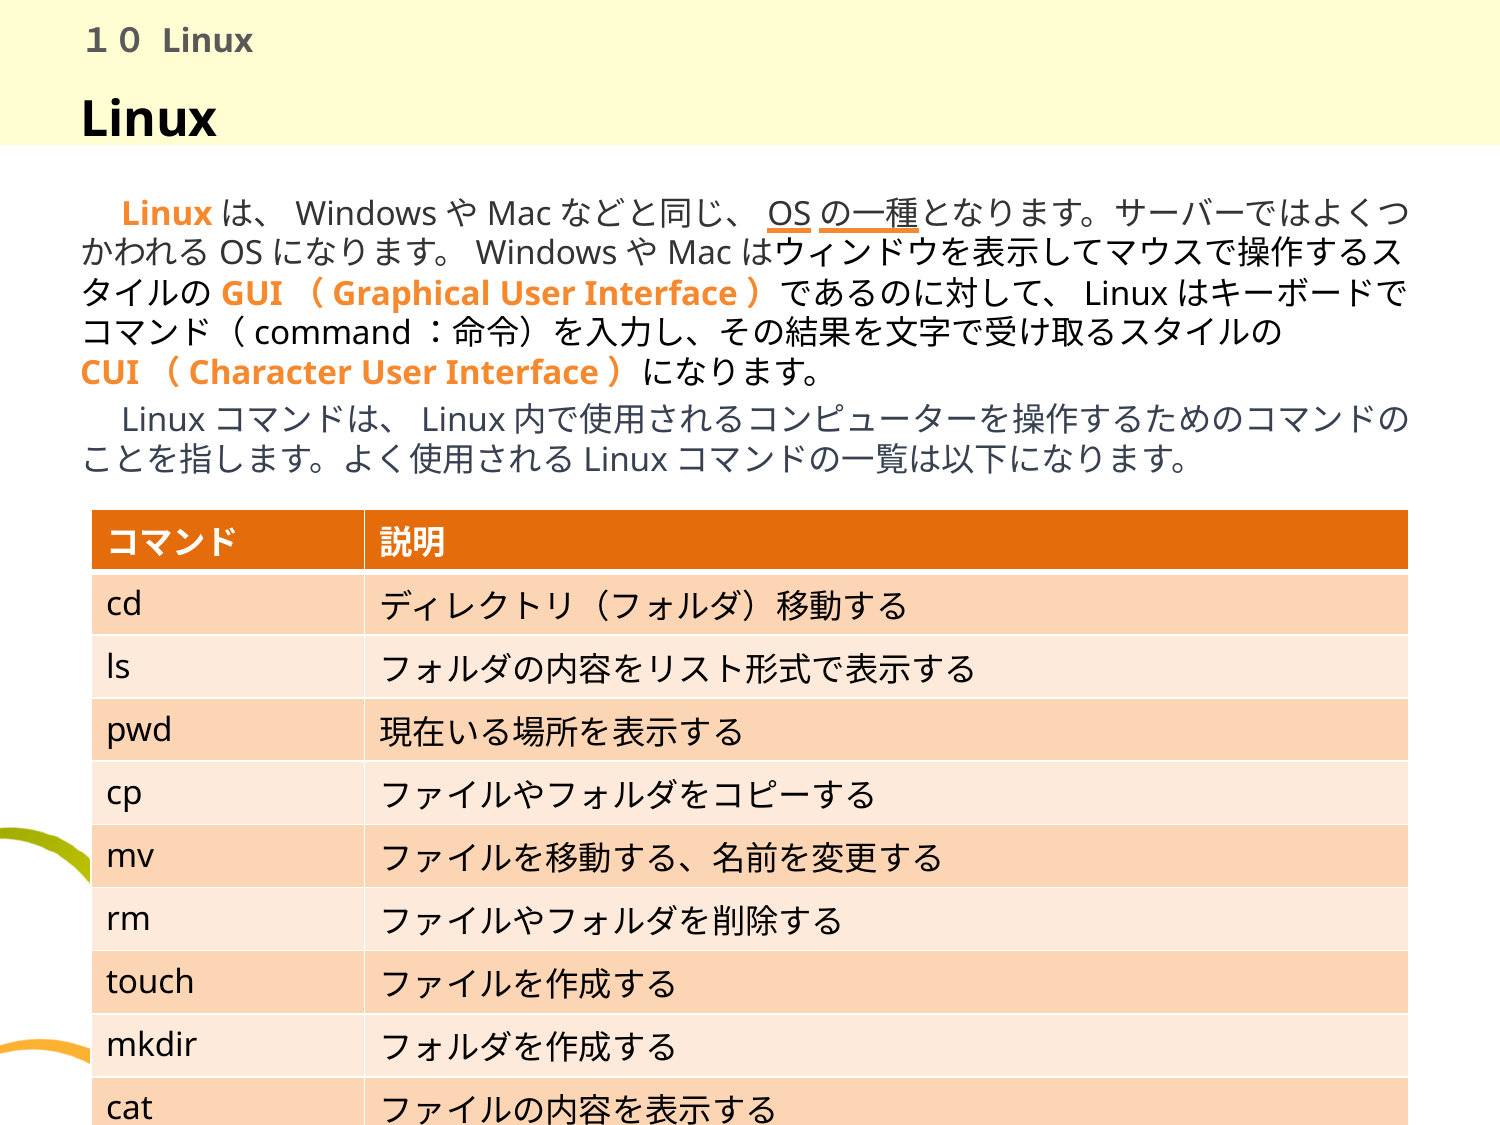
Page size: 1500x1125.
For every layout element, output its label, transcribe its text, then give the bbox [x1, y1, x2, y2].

table_cell touch [92, 951, 364, 1013]
table_header コマンド [92, 510, 364, 569]
table_cell ls [92, 636, 364, 697]
table_cell ディレクトリ（フォルダ）移動する [365, 575, 1408, 634]
table_cell cd [92, 575, 364, 634]
table_cell ファイルを移動する、名前を変更する [365, 825, 1408, 887]
list Linuxは、WindowsやMacなどと同じ、OSの一種となります。サーバーではよくつかわれるOSになります。WindowsやMacはウィンドウを表示してマウスで操作するスタイルのGUI（Graphical User Interface）であるのに対して、Linuxはキーボードでコマンド（command：命令）を入力し、その結果を文字で受け取るスタイルのCUI（Character User Interface）になります。 Linuxコマンドは、Linux内で使用されるコンピューターを操作するためのコマンドのことを指します。よく使用されるLinuxコマンドの一覧は以下になります。 [64, 184, 1444, 976]
table_header 説明 [365, 510, 1408, 569]
text_box Linux [64, 68, 1322, 164]
table_cell ファイルの内容を表示する [365, 1078, 1408, 1125]
table_cell ファイルを作成する [365, 951, 1408, 1013]
table_cell 現在いる場所を表示する [365, 699, 1408, 760]
table_cell cat [92, 1078, 364, 1125]
table_cell cp [92, 762, 364, 824]
table_cell mkdir [92, 1015, 364, 1076]
table_cell フォルダの内容をリスト形式で表示する [365, 636, 1408, 697]
table_cell mv [92, 825, 364, 887]
table_cell フォルダを作成する [365, 1015, 1408, 1076]
picture [0, 0, 1500, 1125]
table_cell ファイルやフォルダをコピーする [365, 762, 1408, 824]
table_cell rm [92, 888, 364, 950]
title １０ Linux [64, 0, 502, 68]
table_cell pwd [92, 699, 364, 760]
table_cell ファイルやフォルダを削除する [365, 888, 1408, 950]
